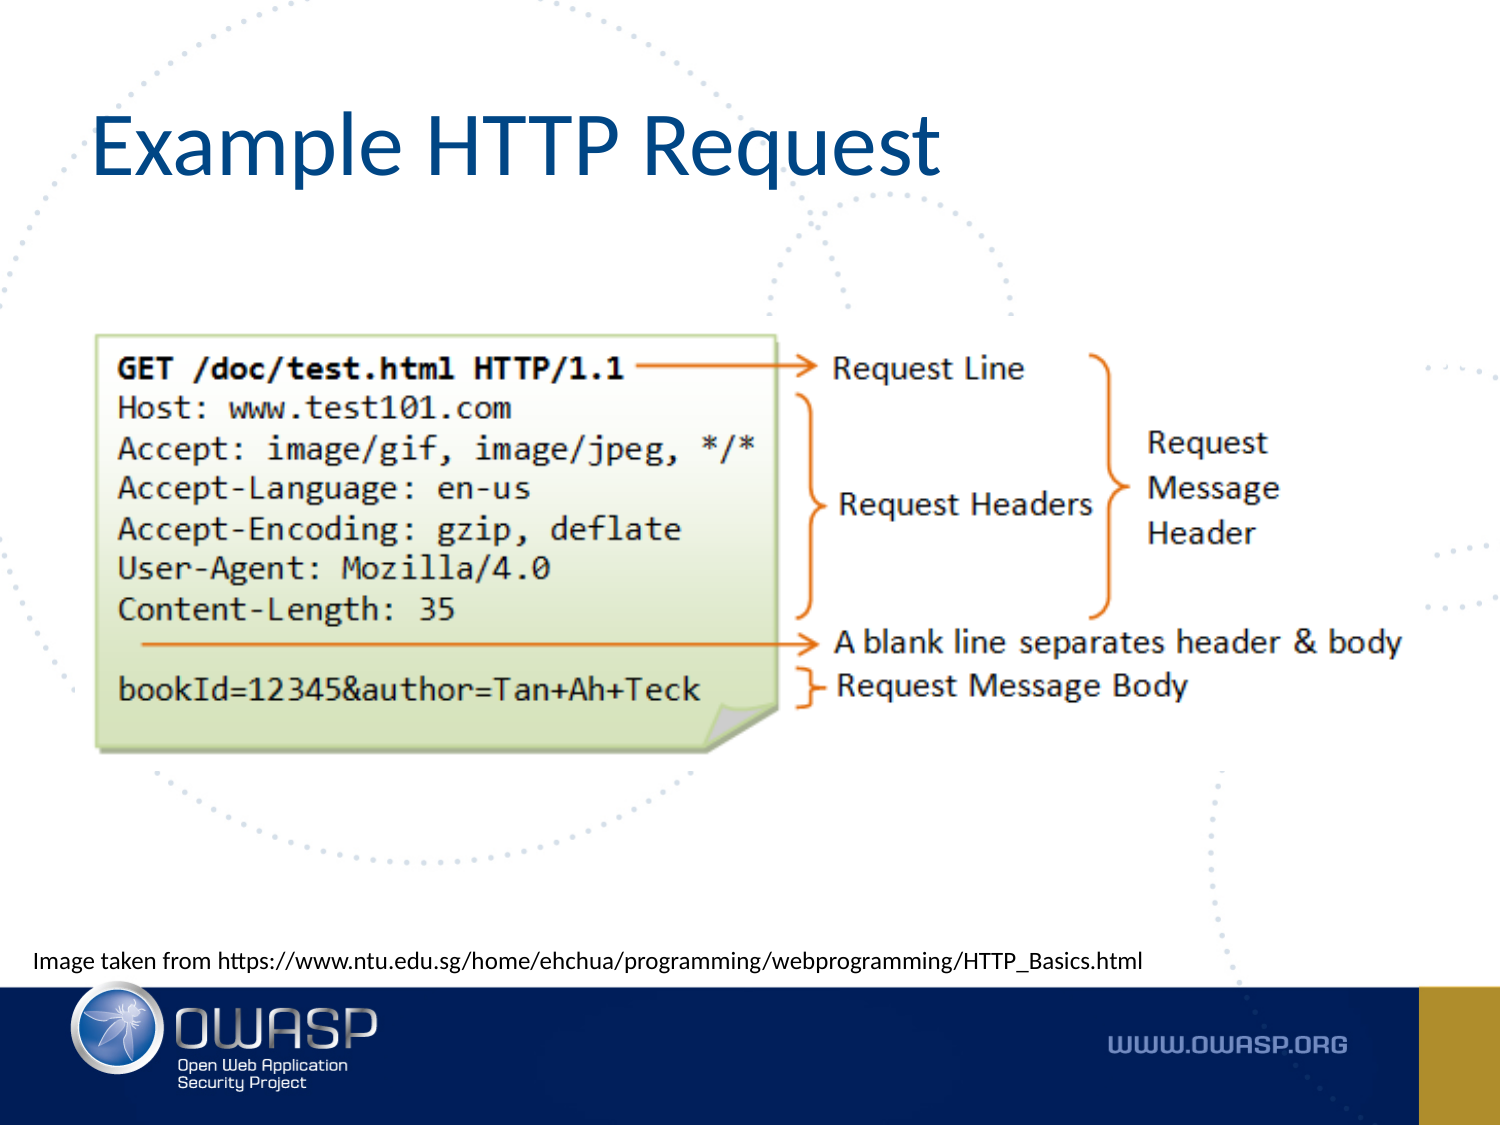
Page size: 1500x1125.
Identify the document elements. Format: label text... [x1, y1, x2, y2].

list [74, 316, 1425, 772]
text_box Image taken from https://www.ntu.edu.sg/home/ehchua/programming/webprogramming/HTTP_Basics.html [18, 937, 1161, 983]
picture [0, 0, 1500, 1125]
title Example HTTP Request [75, 45, 1425, 233]
